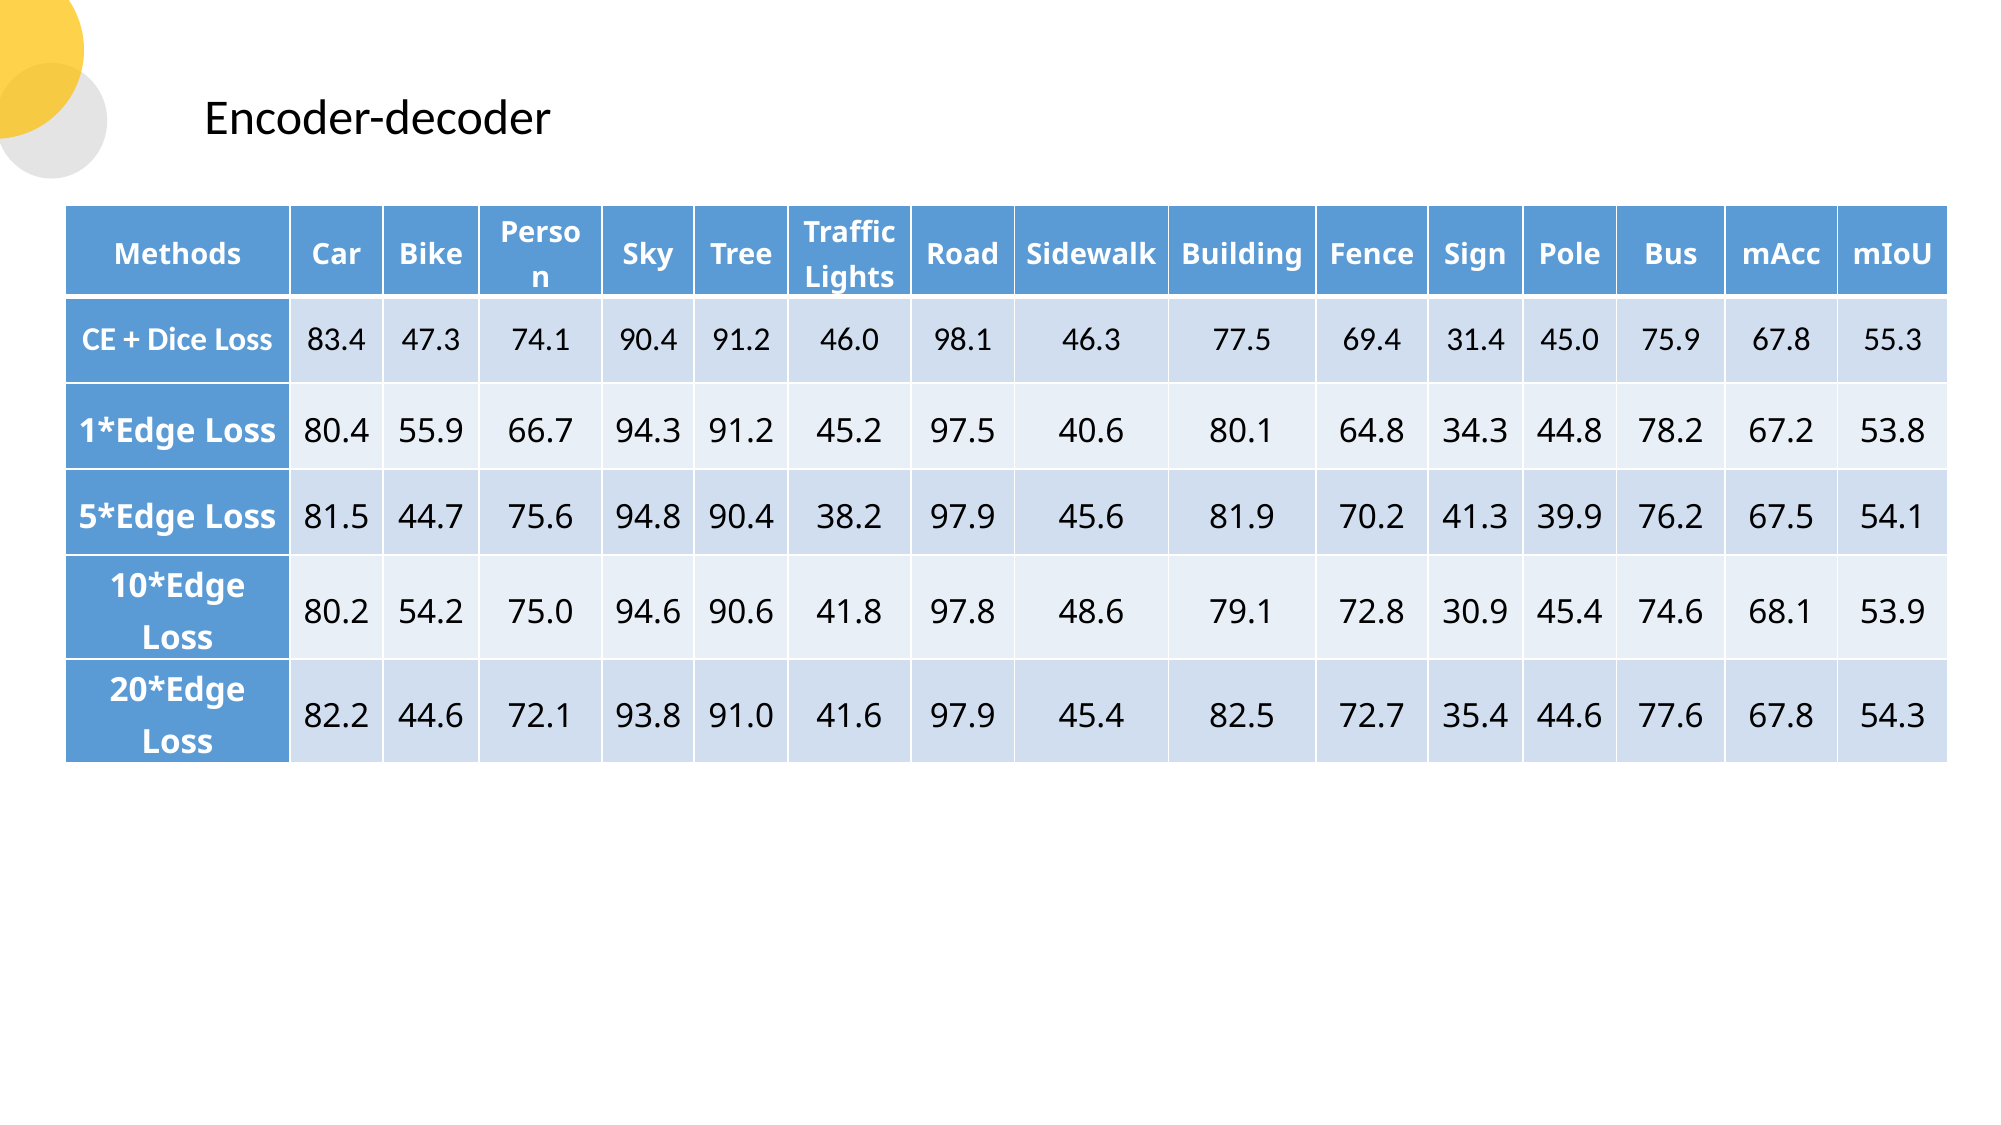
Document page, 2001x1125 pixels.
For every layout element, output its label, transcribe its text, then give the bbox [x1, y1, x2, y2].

table_cell 94.3 [603, 384, 693, 468]
table_cell 54.3 [1838, 660, 1947, 762]
table_header mIoU [1838, 206, 1947, 294]
table_header Fence [1317, 206, 1427, 294]
table_cell 40.6 [1015, 384, 1168, 468]
table_cell 53.8 [1838, 384, 1947, 468]
table_header Bus [1617, 206, 1724, 294]
table_cell 39.9 [1524, 470, 1616, 554]
table_cell 44.6 [384, 660, 478, 762]
table_header Road [912, 206, 1014, 294]
table_header Pole [1524, 206, 1616, 294]
table_cell 55.9 [384, 384, 478, 468]
table_cell 48.6 [1015, 556, 1168, 658]
table_cell 75.6 [480, 470, 601, 554]
table_cell 97.8 [912, 556, 1014, 658]
table_cell 54.1 [1838, 470, 1947, 554]
table_cell 45.0 [1524, 299, 1616, 382]
table_cell 91.2 [695, 299, 787, 382]
table_header Sign [1429, 206, 1522, 294]
table_cell 74.1 [480, 299, 601, 382]
table_cell 45.2 [789, 384, 910, 468]
table_cell 46.3 [1015, 299, 1168, 382]
table_cell 44.6 [1524, 660, 1616, 762]
table_cell 78.2 [1617, 384, 1724, 468]
table_cell 97.9 [912, 470, 1014, 554]
table_cell 47.3 [384, 299, 478, 382]
table_header Traffic Lights [789, 206, 910, 294]
table_cell 67.5 [1726, 470, 1837, 554]
table_cell 35.4 [1429, 660, 1522, 762]
table_cell 97.9 [912, 660, 1014, 762]
table_cell 77.6 [1617, 660, 1724, 762]
table_cell 34.3 [1429, 384, 1522, 468]
table_cell 82.5 [1169, 660, 1315, 762]
table_cell 80.1 [1169, 384, 1315, 468]
table_header mAcc [1726, 206, 1837, 294]
table_cell 72.8 [1317, 556, 1427, 658]
table_cell 98.1 [912, 299, 1014, 382]
table_cell 38.2 [789, 470, 910, 554]
table_cell 79.1 [1169, 556, 1315, 658]
table_cell 67.2 [1726, 384, 1837, 468]
table_cell 72.1 [480, 660, 601, 762]
table_cell CE + Dice Loss [66, 299, 289, 382]
table_cell 45.4 [1015, 660, 1168, 762]
table_cell 41.3 [1429, 470, 1522, 554]
table_cell 76.2 [1617, 470, 1724, 554]
text_box Encoder-decoder [189, 77, 627, 152]
table_cell 41.6 [789, 660, 910, 762]
table_cell 74.6 [1617, 556, 1724, 658]
table_cell 70.2 [1317, 470, 1427, 554]
table_header Building [1169, 206, 1315, 294]
table_cell 10*Edge Loss [66, 556, 289, 658]
table_cell 31.4 [1429, 299, 1522, 382]
table_cell 91.0 [695, 660, 787, 762]
table_cell 45.6 [1015, 470, 1168, 554]
table_cell 90.6 [695, 556, 787, 658]
table_cell 67.8 [1726, 299, 1837, 382]
table_cell 30.9 [1429, 556, 1522, 658]
table_cell 80.4 [291, 384, 382, 468]
table_cell 72.7 [1317, 660, 1427, 762]
table_header Sidewalk [1015, 206, 1168, 294]
table_cell 90.4 [695, 470, 787, 554]
table_cell 90.4 [603, 299, 693, 382]
table_cell 46.0 [789, 299, 910, 382]
table_cell 68.1 [1726, 556, 1837, 658]
table_cell 54.2 [384, 556, 478, 658]
table_cell 81.5 [291, 470, 382, 554]
table_header Sky [603, 206, 693, 294]
table_cell 67.8 [1726, 660, 1837, 762]
table_cell 94.8 [603, 470, 693, 554]
table_cell 91.2 [695, 384, 787, 468]
table_cell 75.9 [1617, 299, 1724, 382]
table_cell 55.3 [1838, 299, 1947, 382]
table_cell 44.7 [384, 470, 478, 554]
table_cell 20*Edge Loss [66, 660, 289, 762]
table_cell 41.8 [789, 556, 910, 658]
table_cell 1*Edge Loss [66, 384, 289, 468]
table_cell 69.4 [1317, 299, 1427, 382]
table_header Person [480, 206, 601, 294]
table_cell 64.8 [1317, 384, 1427, 468]
table_cell 80.2 [291, 556, 382, 658]
table_cell 75.0 [480, 556, 601, 658]
table_cell 93.8 [603, 660, 693, 762]
table_header Methods [66, 206, 289, 294]
table_cell 97.5 [912, 384, 1014, 468]
table_cell 77.5 [1169, 299, 1315, 382]
table_cell 94.6 [603, 556, 693, 658]
table_cell 81.9 [1169, 470, 1315, 554]
table_cell 5*Edge Loss [66, 470, 289, 554]
table_header Tree [695, 206, 787, 294]
table_header Car [291, 206, 382, 294]
table_cell 66.7 [480, 384, 601, 468]
table_cell 82.2 [291, 660, 382, 762]
table_cell 45.4 [1524, 556, 1616, 658]
table_cell 83.4 [291, 299, 382, 382]
table_cell 53.9 [1838, 556, 1947, 658]
table_cell 44.8 [1524, 384, 1616, 468]
table_header Bike [384, 206, 478, 294]
